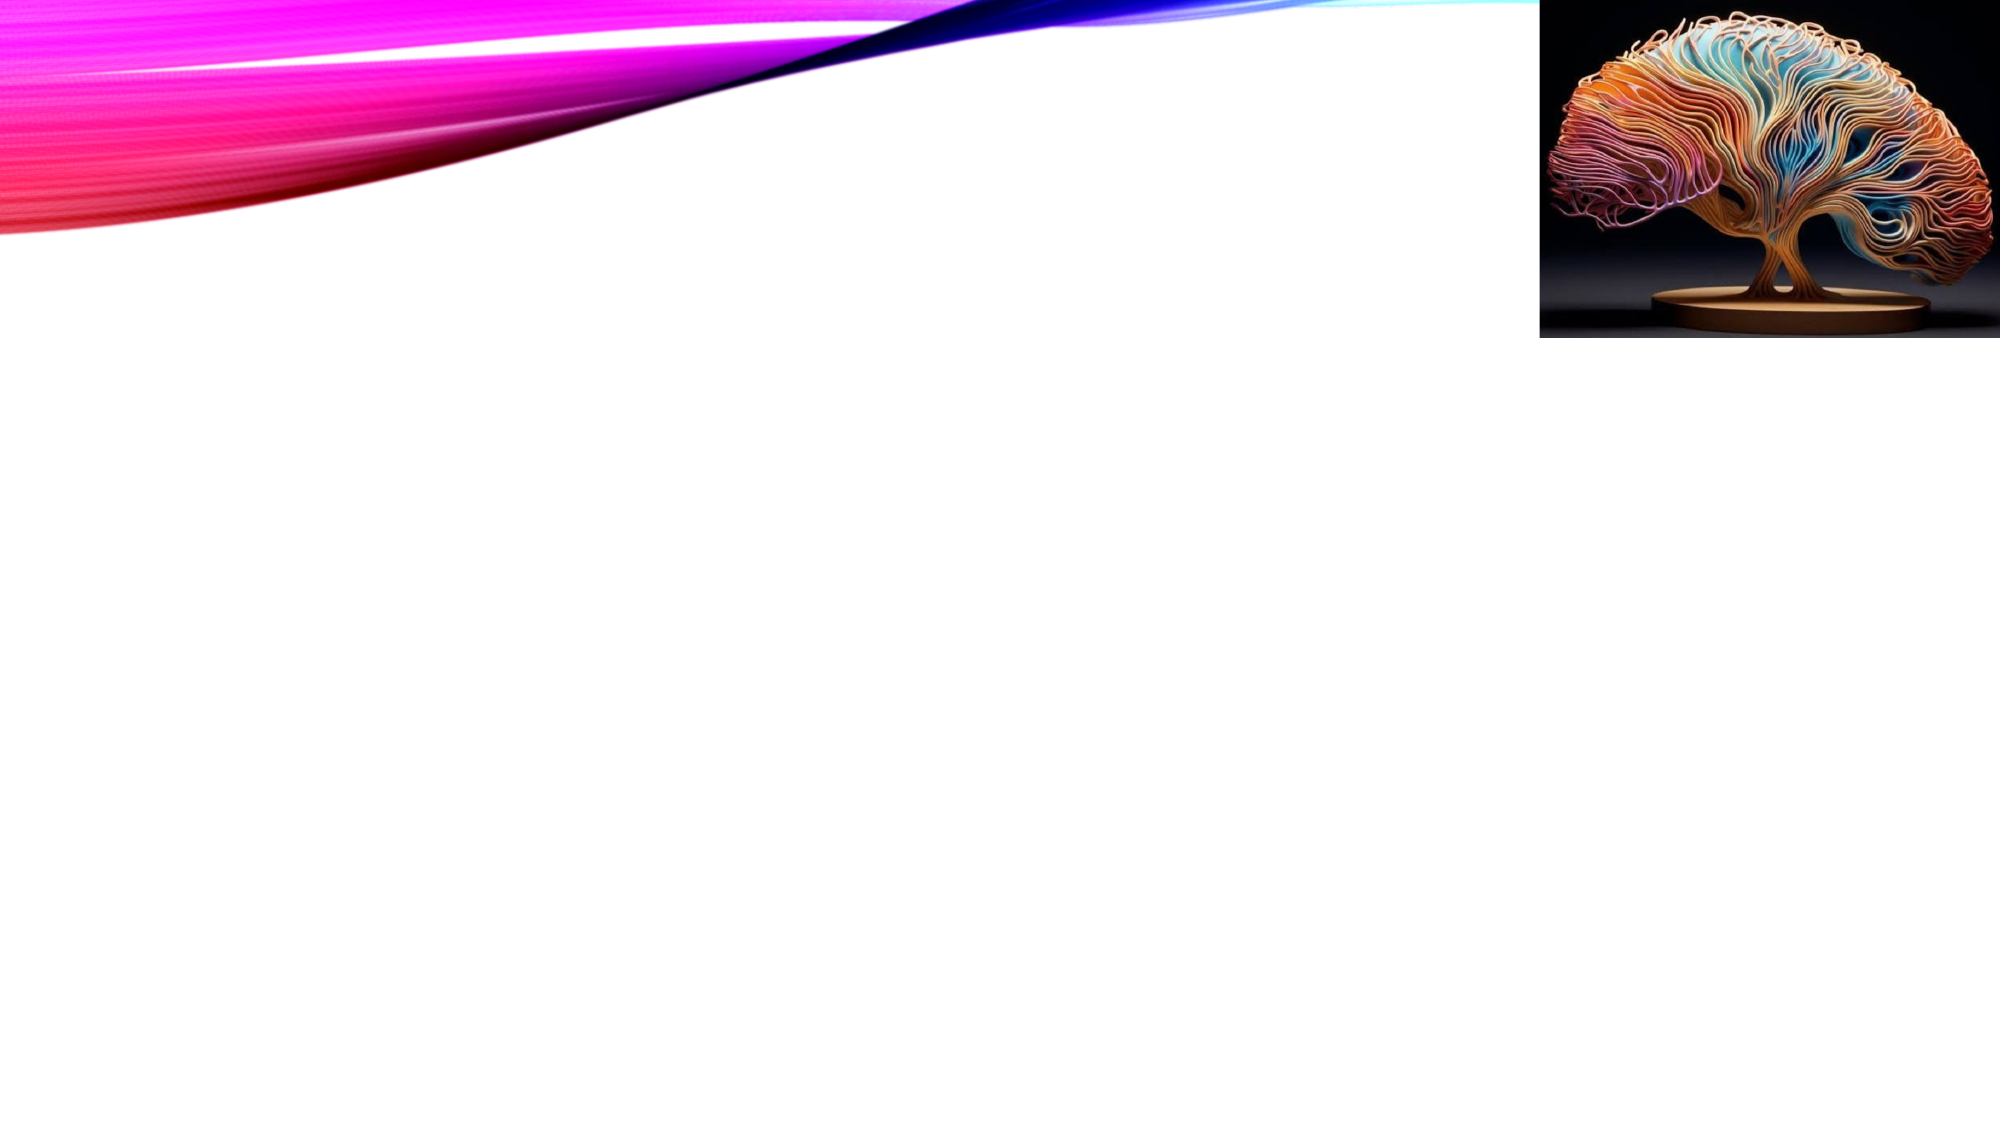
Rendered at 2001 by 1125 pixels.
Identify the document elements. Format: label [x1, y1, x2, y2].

picture [0, 0, 2000, 338]
